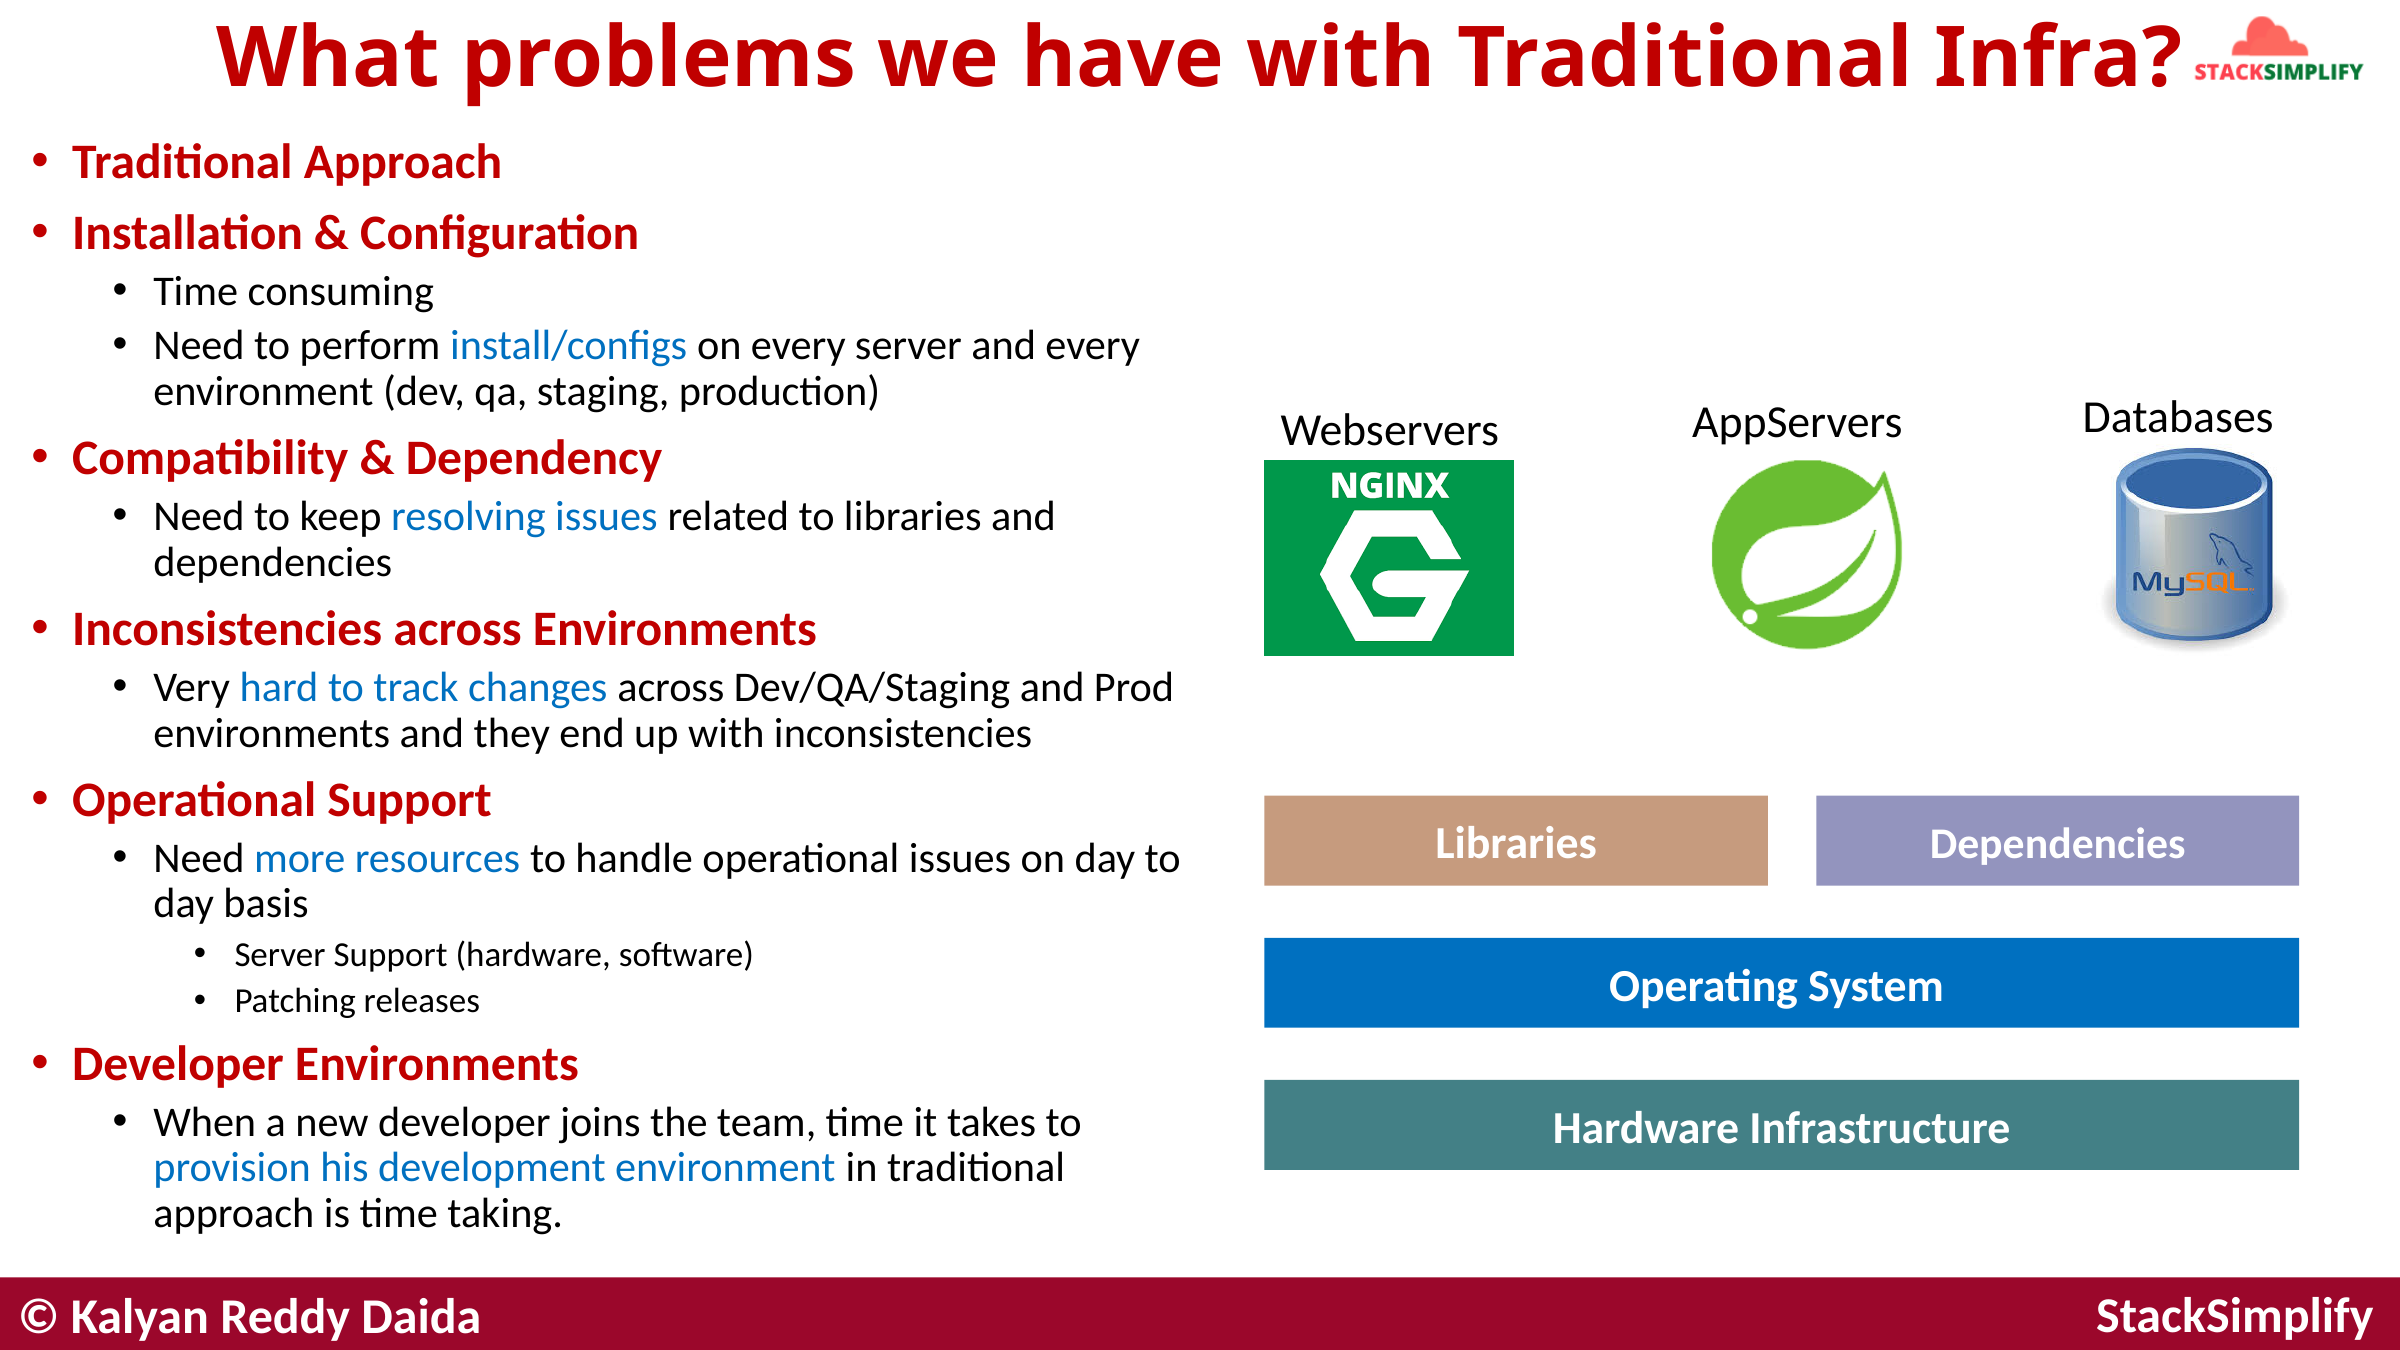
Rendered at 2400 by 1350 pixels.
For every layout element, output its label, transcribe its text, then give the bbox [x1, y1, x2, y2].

list Traditional Approach Installation & Configuration Time consuming Need to perform install/configs on every server and every environment (dev, qa, staging, production) Compatibility & Dependency Need to keep resolving issues related to libraries and dependencies Inconsistencies across Environments Very hard to track changes across Dev/QA/Staging and Prod environments and they end up with inconsistencies Operational Support Need more resources to handle operational issues on day to day basis Server Support (hardware, software) Patching releases Developer Environments When a new developer joins the team, time it takes to provision his development environment in traditional approach is time taking. [13, 126, 1240, 1257]
text_box Operating System [1262, 936, 2301, 1030]
footer © Kalyan Reddy Daida [0, 1278, 511, 1350]
text_box Hardware Infrastructure [1262, 1078, 2301, 1172]
text_box Libraries [1262, 794, 1770, 888]
picture [2235, 10, 2375, 86]
picture [1264, 460, 1514, 656]
picture [1695, 458, 1907, 657]
title What problems we have with Traditional Infra? [165, 0, 2235, 157]
text_box Databases [2067, 379, 2289, 450]
text_box Webservers [1265, 392, 1515, 451]
text_box AppServers [1677, 383, 1918, 454]
text_box Dependencies [1814, 794, 2301, 888]
picture [2088, 444, 2300, 656]
